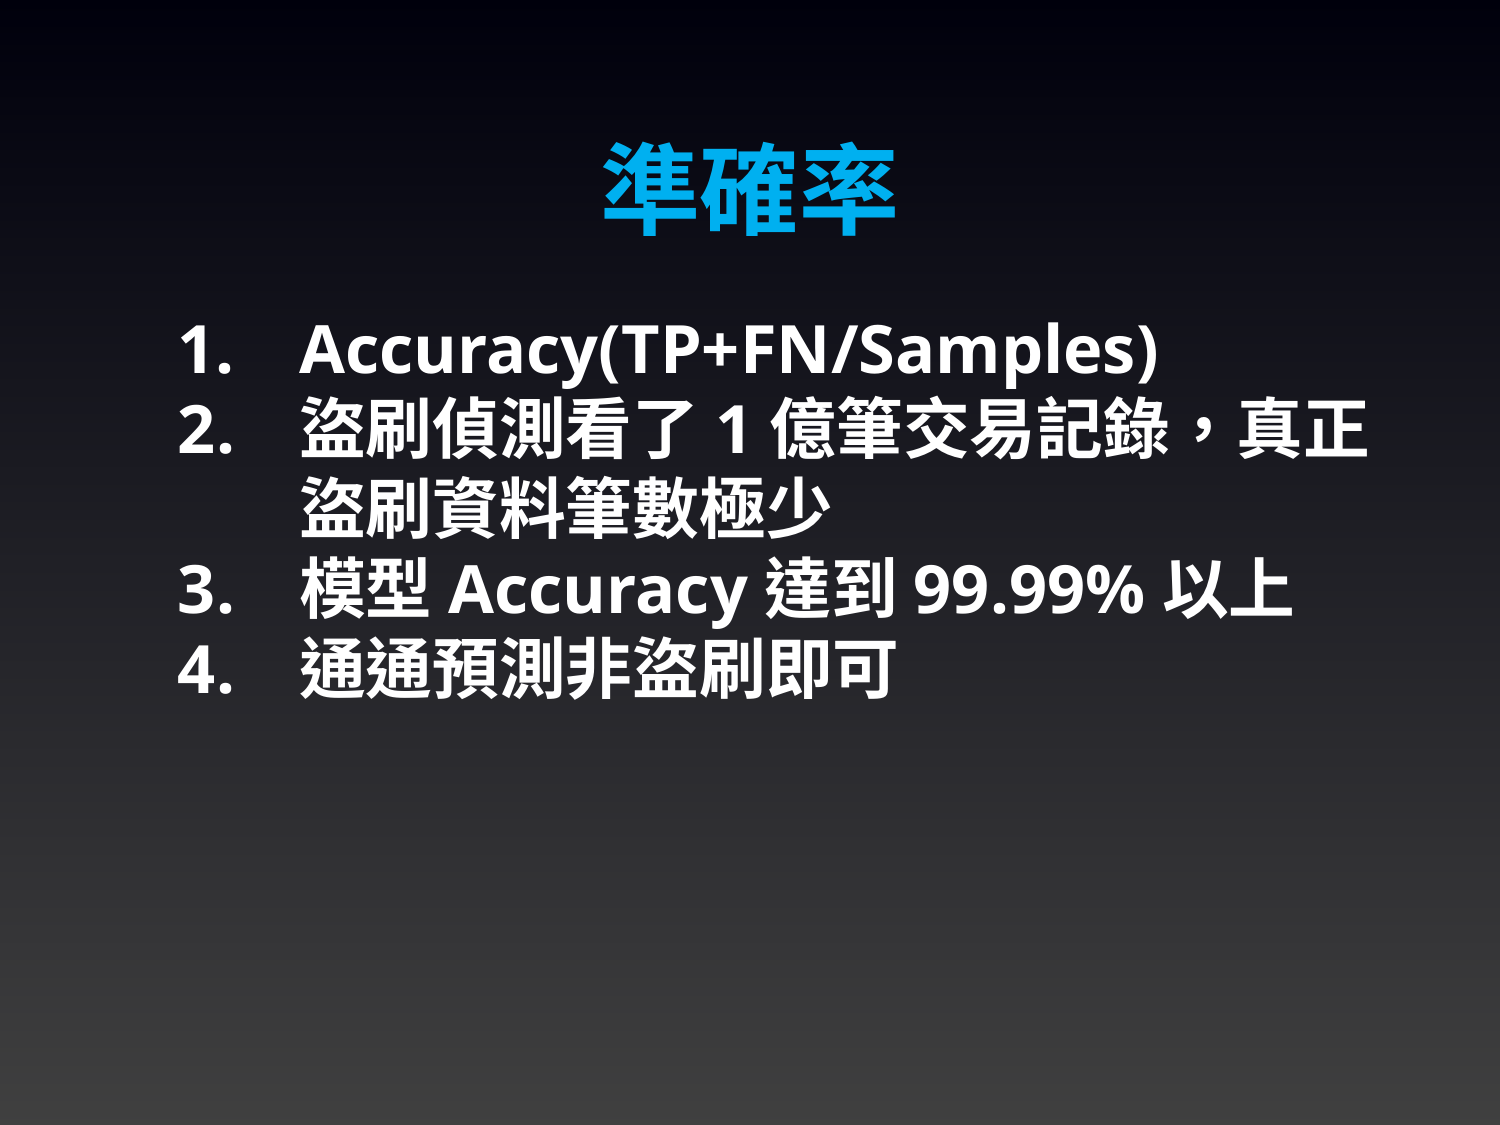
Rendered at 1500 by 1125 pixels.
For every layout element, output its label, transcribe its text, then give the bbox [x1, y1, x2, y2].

text_box Accuracy(TP+FN/Samples) 盜刷偵測看了1億筆交易記錄，真正盜刷資料筆數極少 模型Accuracy達到99.99%以上 通通預測非盜刷即可 [162, 299, 1413, 715]
text_box 準確率 [149, 99, 1350, 263]
